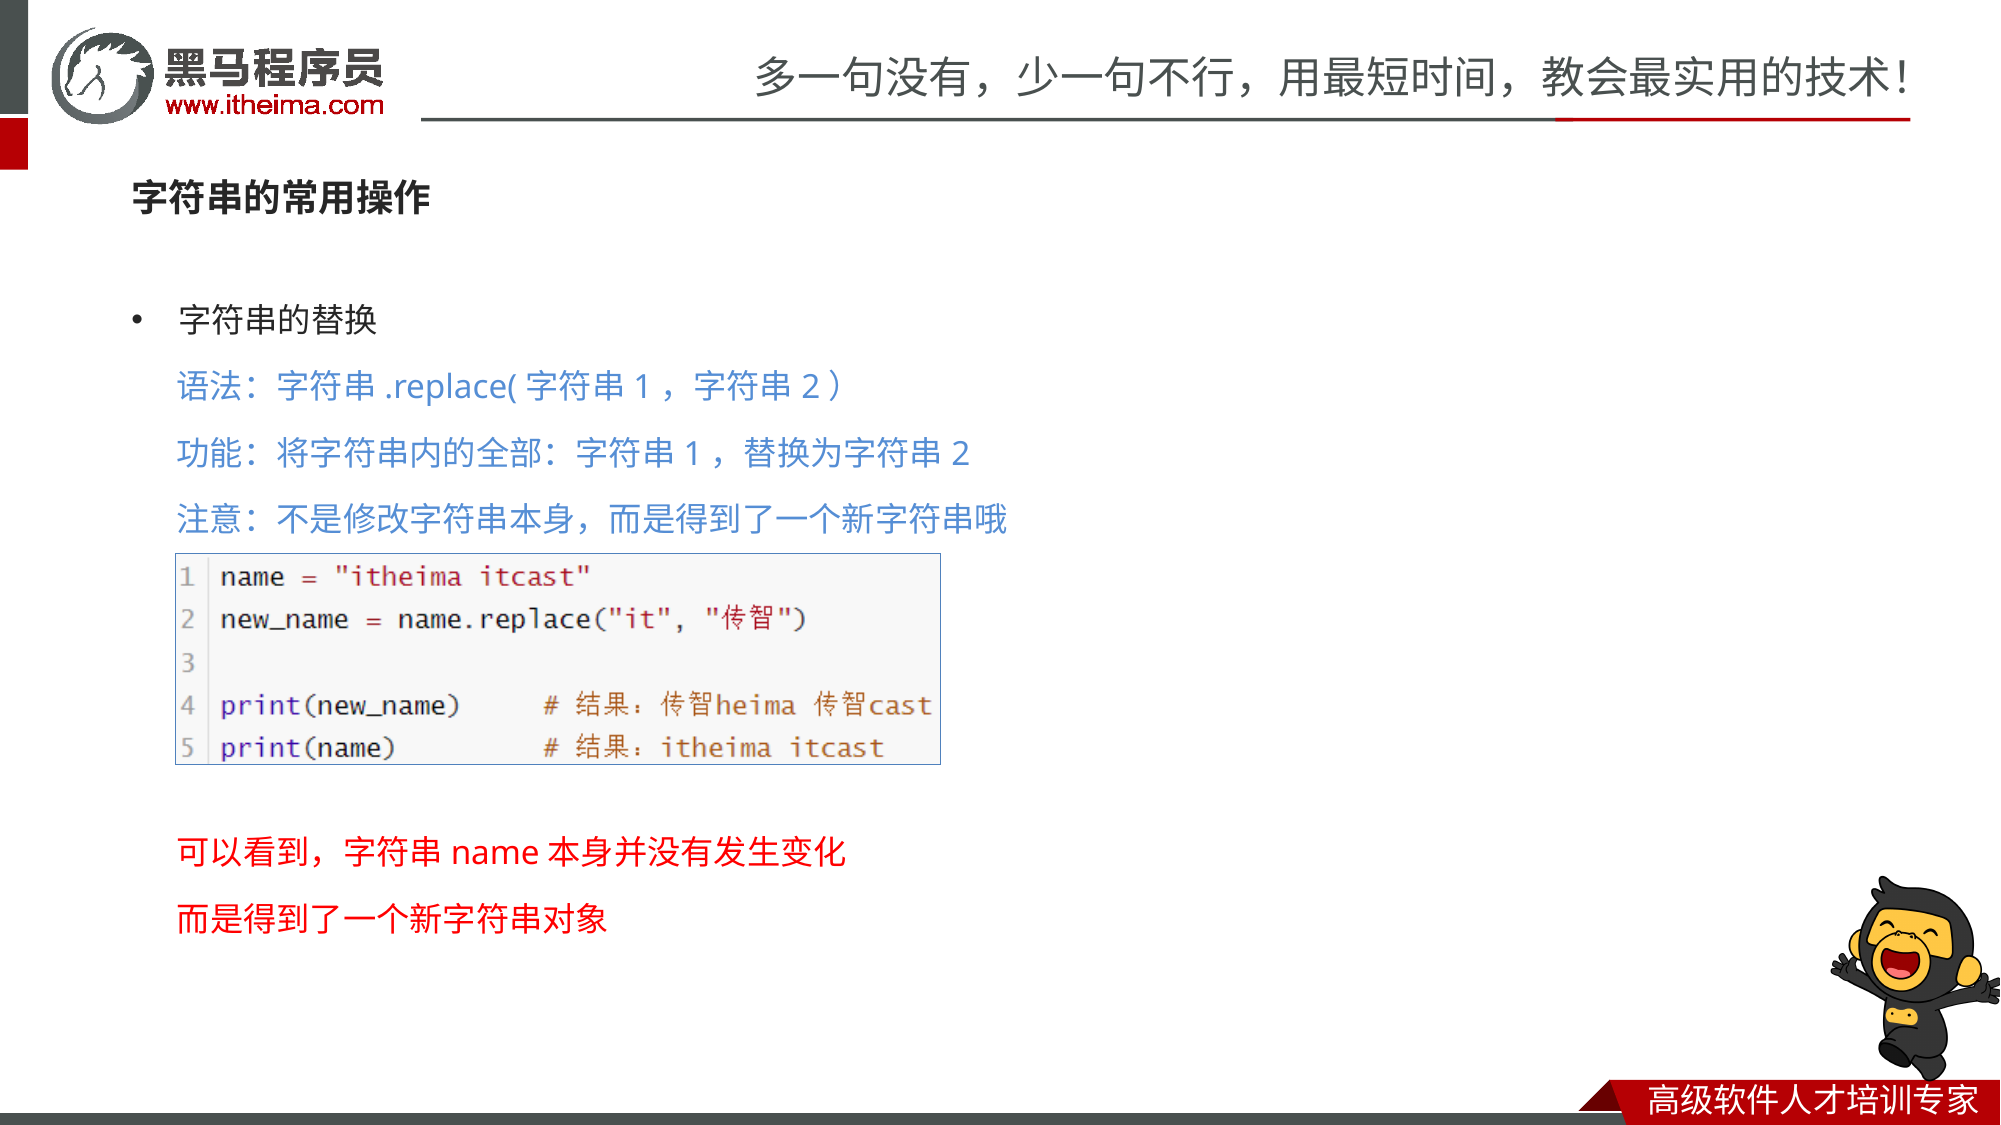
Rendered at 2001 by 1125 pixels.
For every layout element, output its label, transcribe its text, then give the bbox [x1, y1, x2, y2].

picture [1806, 869, 2000, 1087]
picture [50, 26, 384, 125]
list 字符串的常用操作 [116, 154, 1872, 239]
list 字符串的替换 语法：字符串.replace(字符串1，字符串2） 功能：将字符串内的全部：字符串1，替换为字符串2 注意：不是修改字符串本身，而是得到了一个新字符串哦 可以看到，字符串name本身并没有发生变化 而是得到了一个新字符串对象 [116, 271, 1872, 964]
picture [174, 553, 941, 765]
